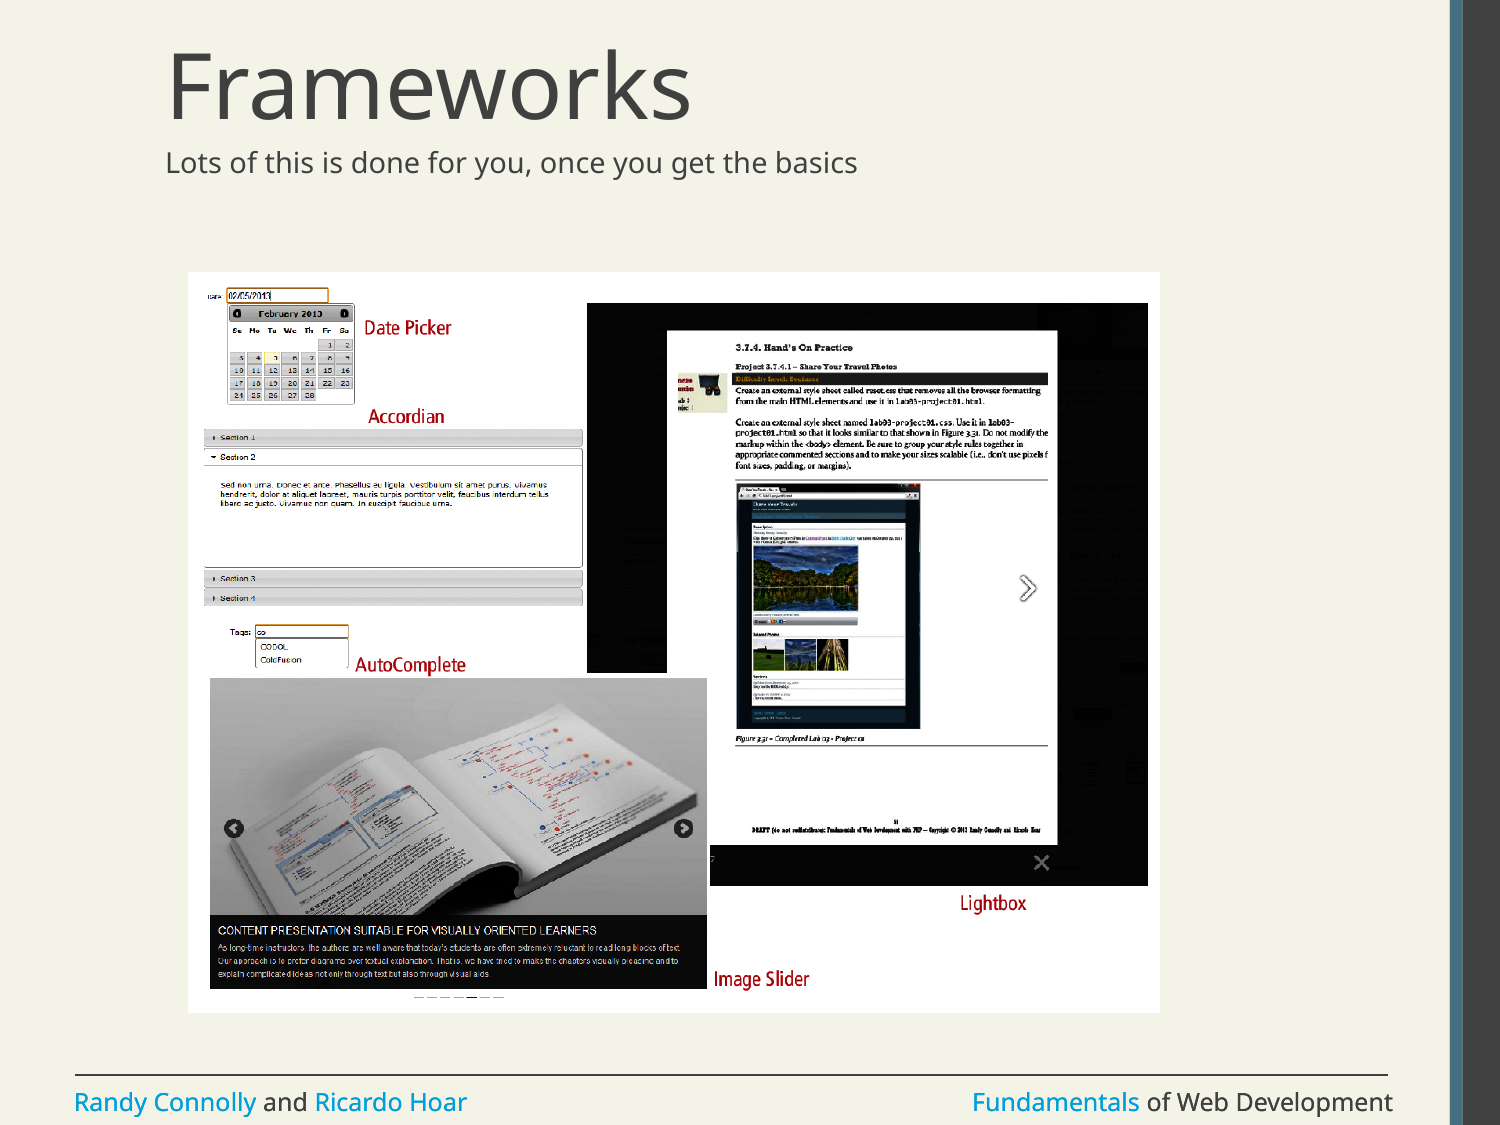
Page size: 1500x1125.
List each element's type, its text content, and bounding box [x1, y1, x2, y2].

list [149, 269, 1201, 1013]
list Lots of this is done for you, once you get the basics [150, 137, 1200, 188]
title Frameworks [150, 20, 1425, 188]
